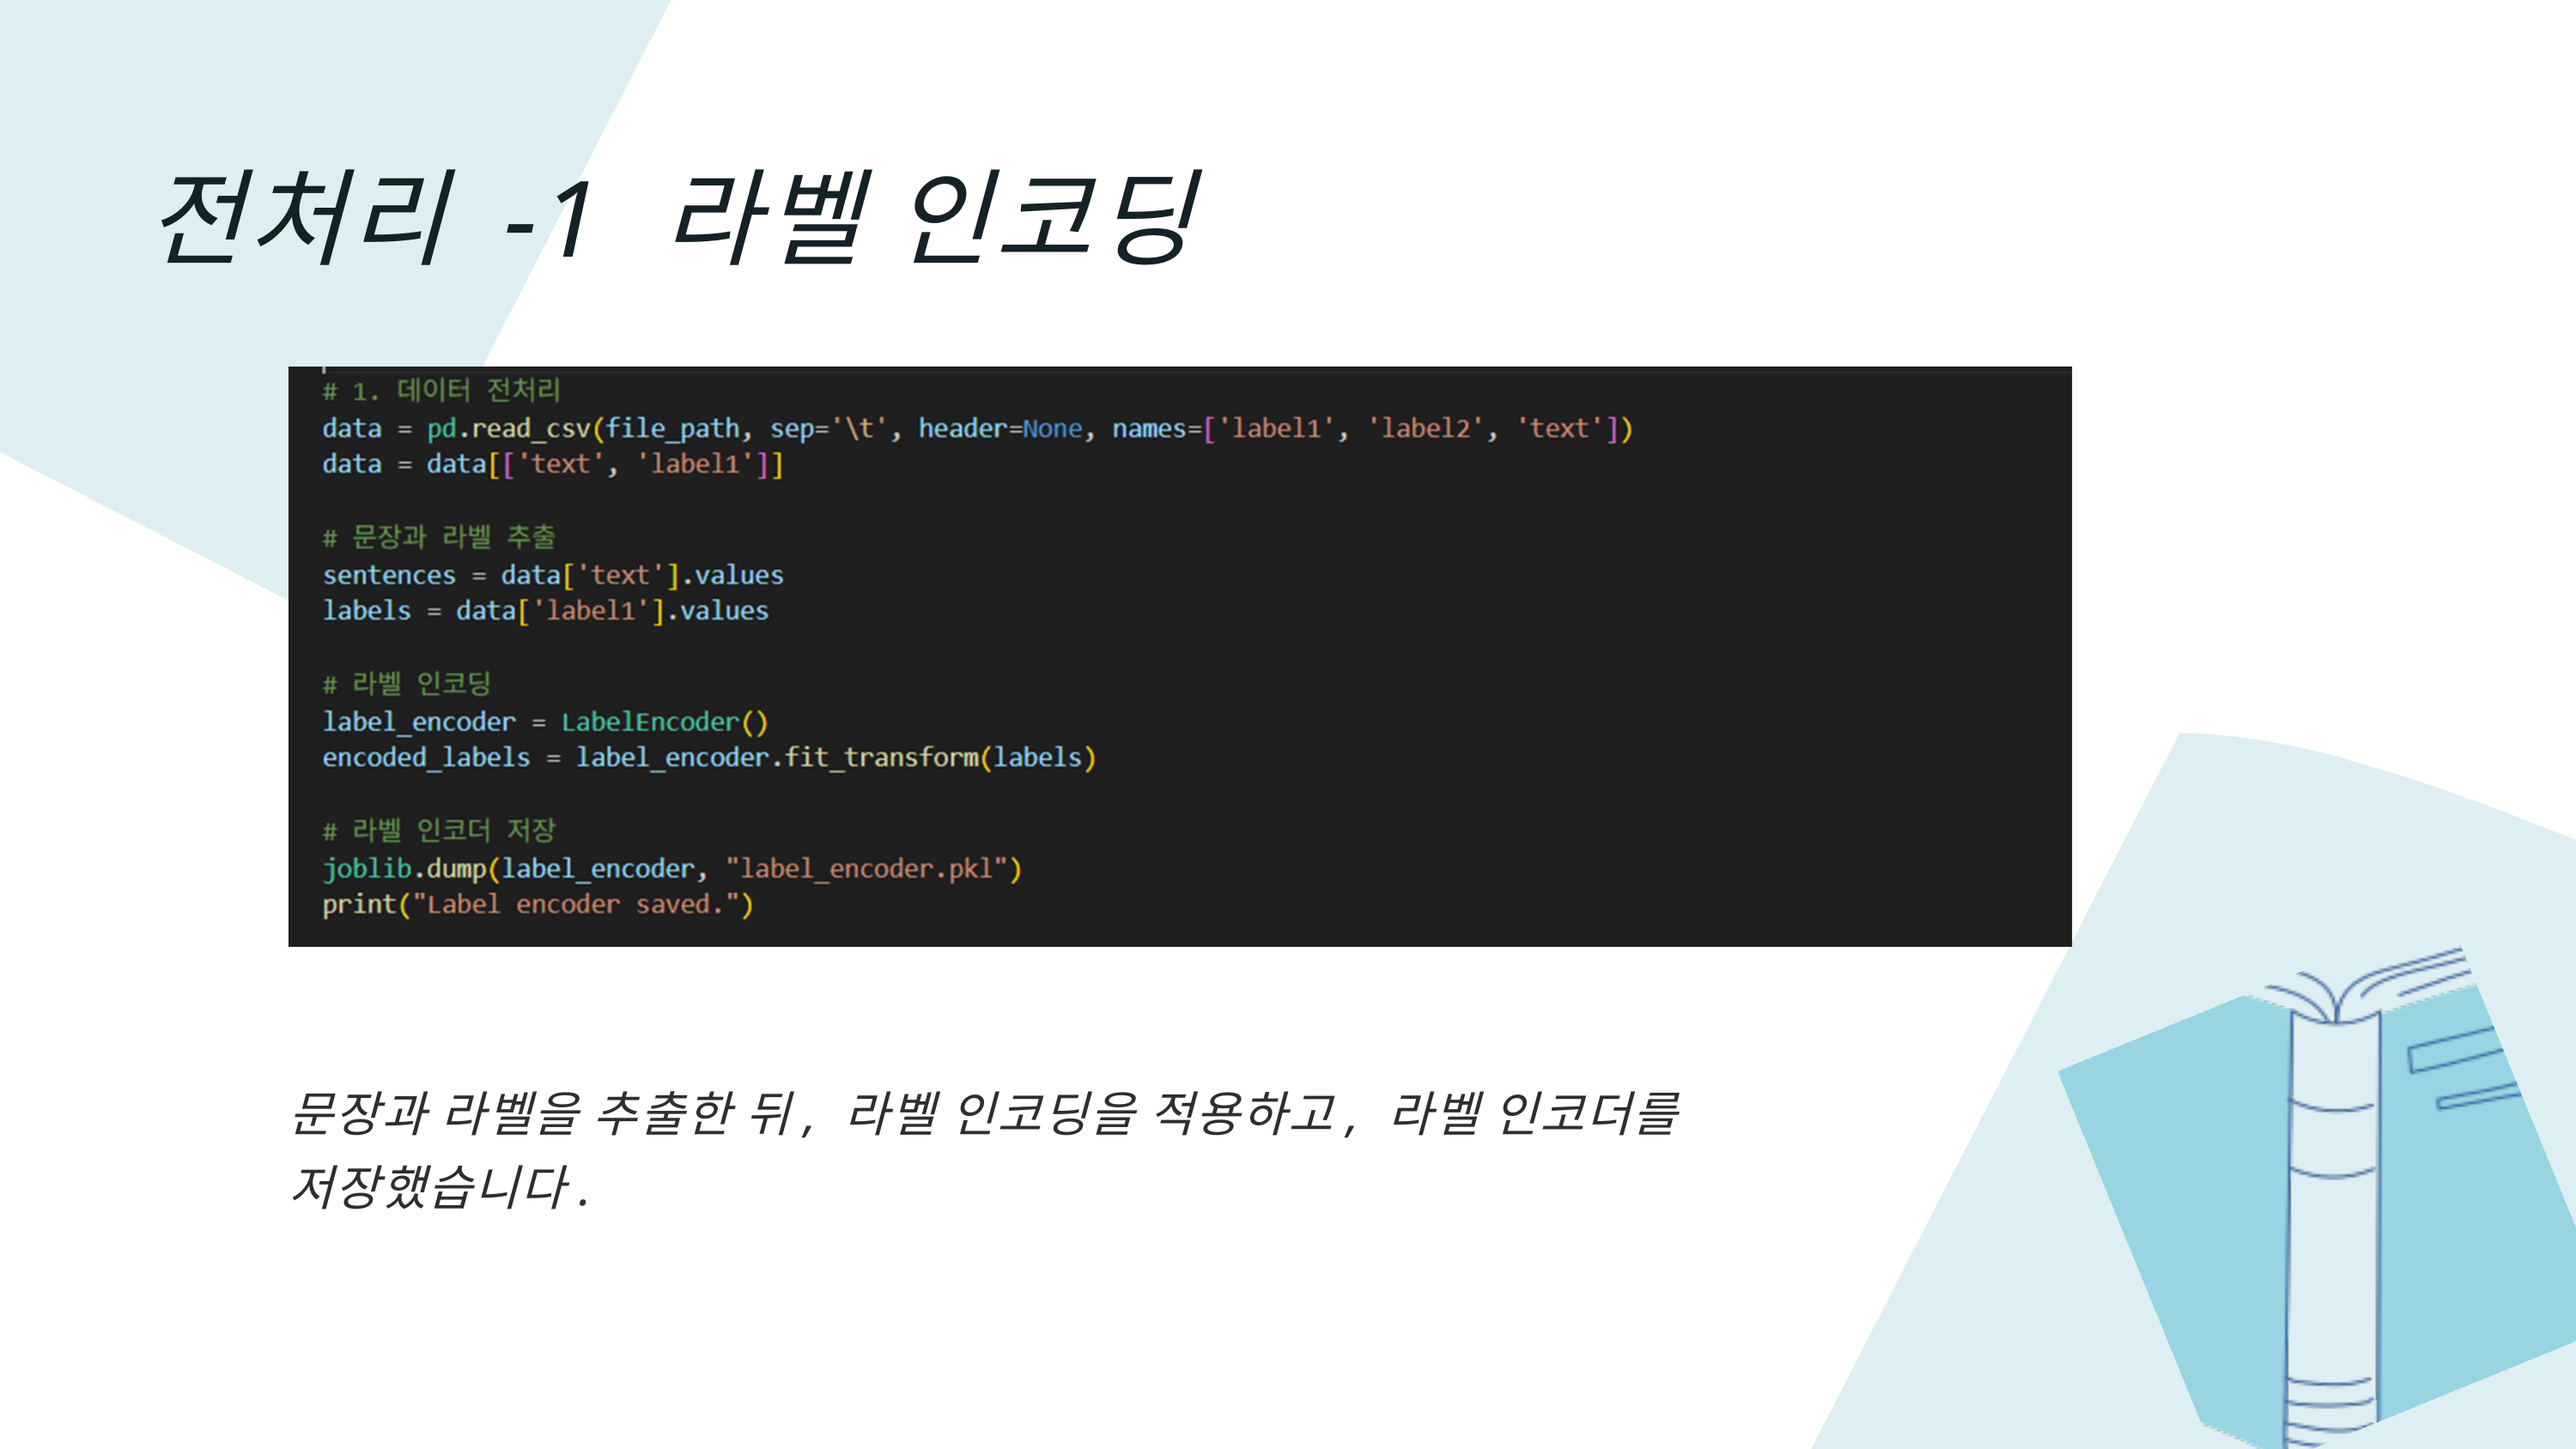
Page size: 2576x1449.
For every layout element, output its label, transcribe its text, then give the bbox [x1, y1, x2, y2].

text_box 문장과 라벨을 추출한 뒤, 라벨 인코딩을 적용하고, 라벨 인코더를 저장했습니다. [289, 1067, 1912, 1216]
text_box [289, 367, 2073, 947]
text_box [1811, 592, 2576, 1449]
text_box 전처리 -1 라벨 인코딩 [146, 116, 1213, 278]
text_box [2057, 912, 2576, 1449]
text_box [0, 0, 671, 601]
